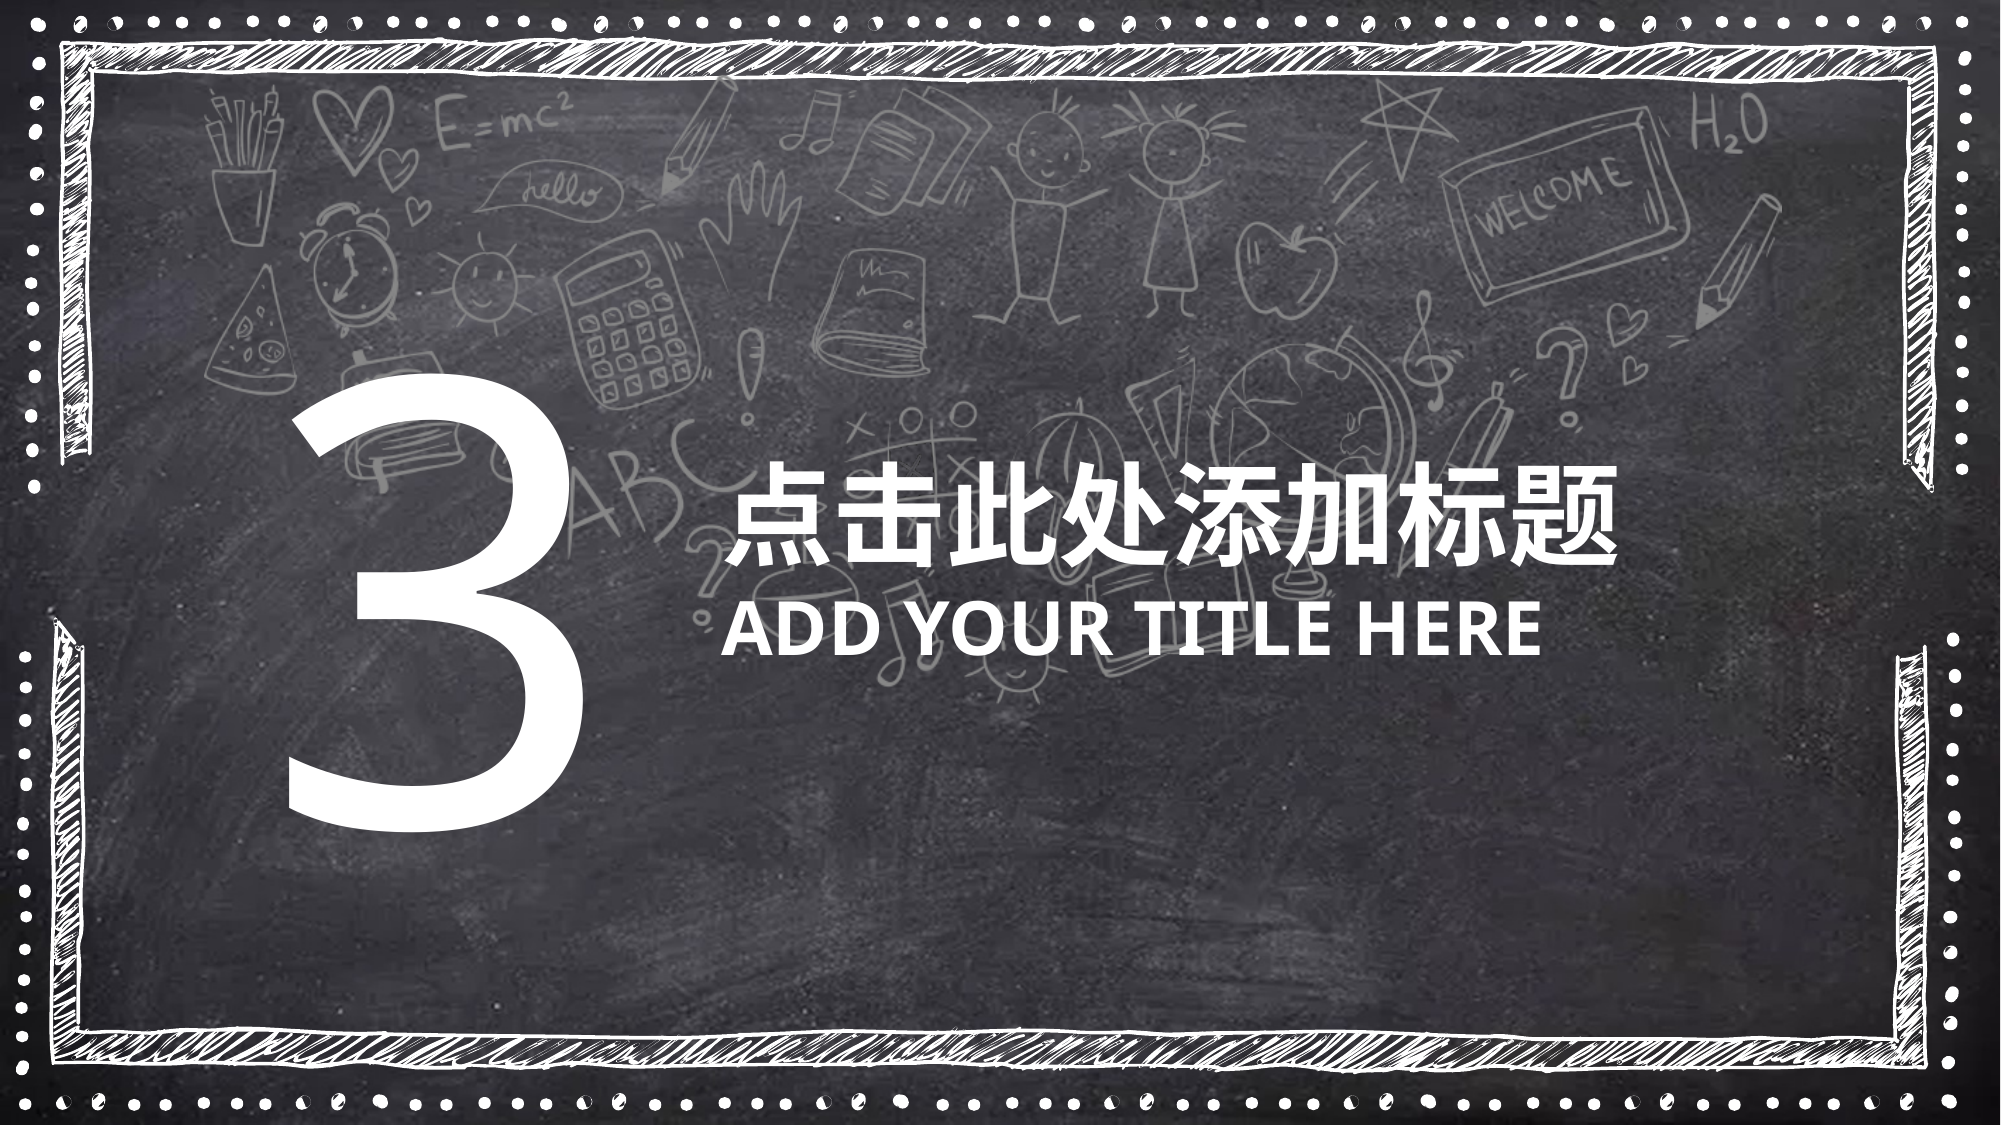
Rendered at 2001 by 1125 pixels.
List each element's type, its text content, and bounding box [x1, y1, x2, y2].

picture [0, 0, 2001, 1125]
text_box 点击此处添加标题 ADD YOUR TITLE HERE [1782, 437, 2000, 678]
text_box 3 [246, 705, 732, 959]
